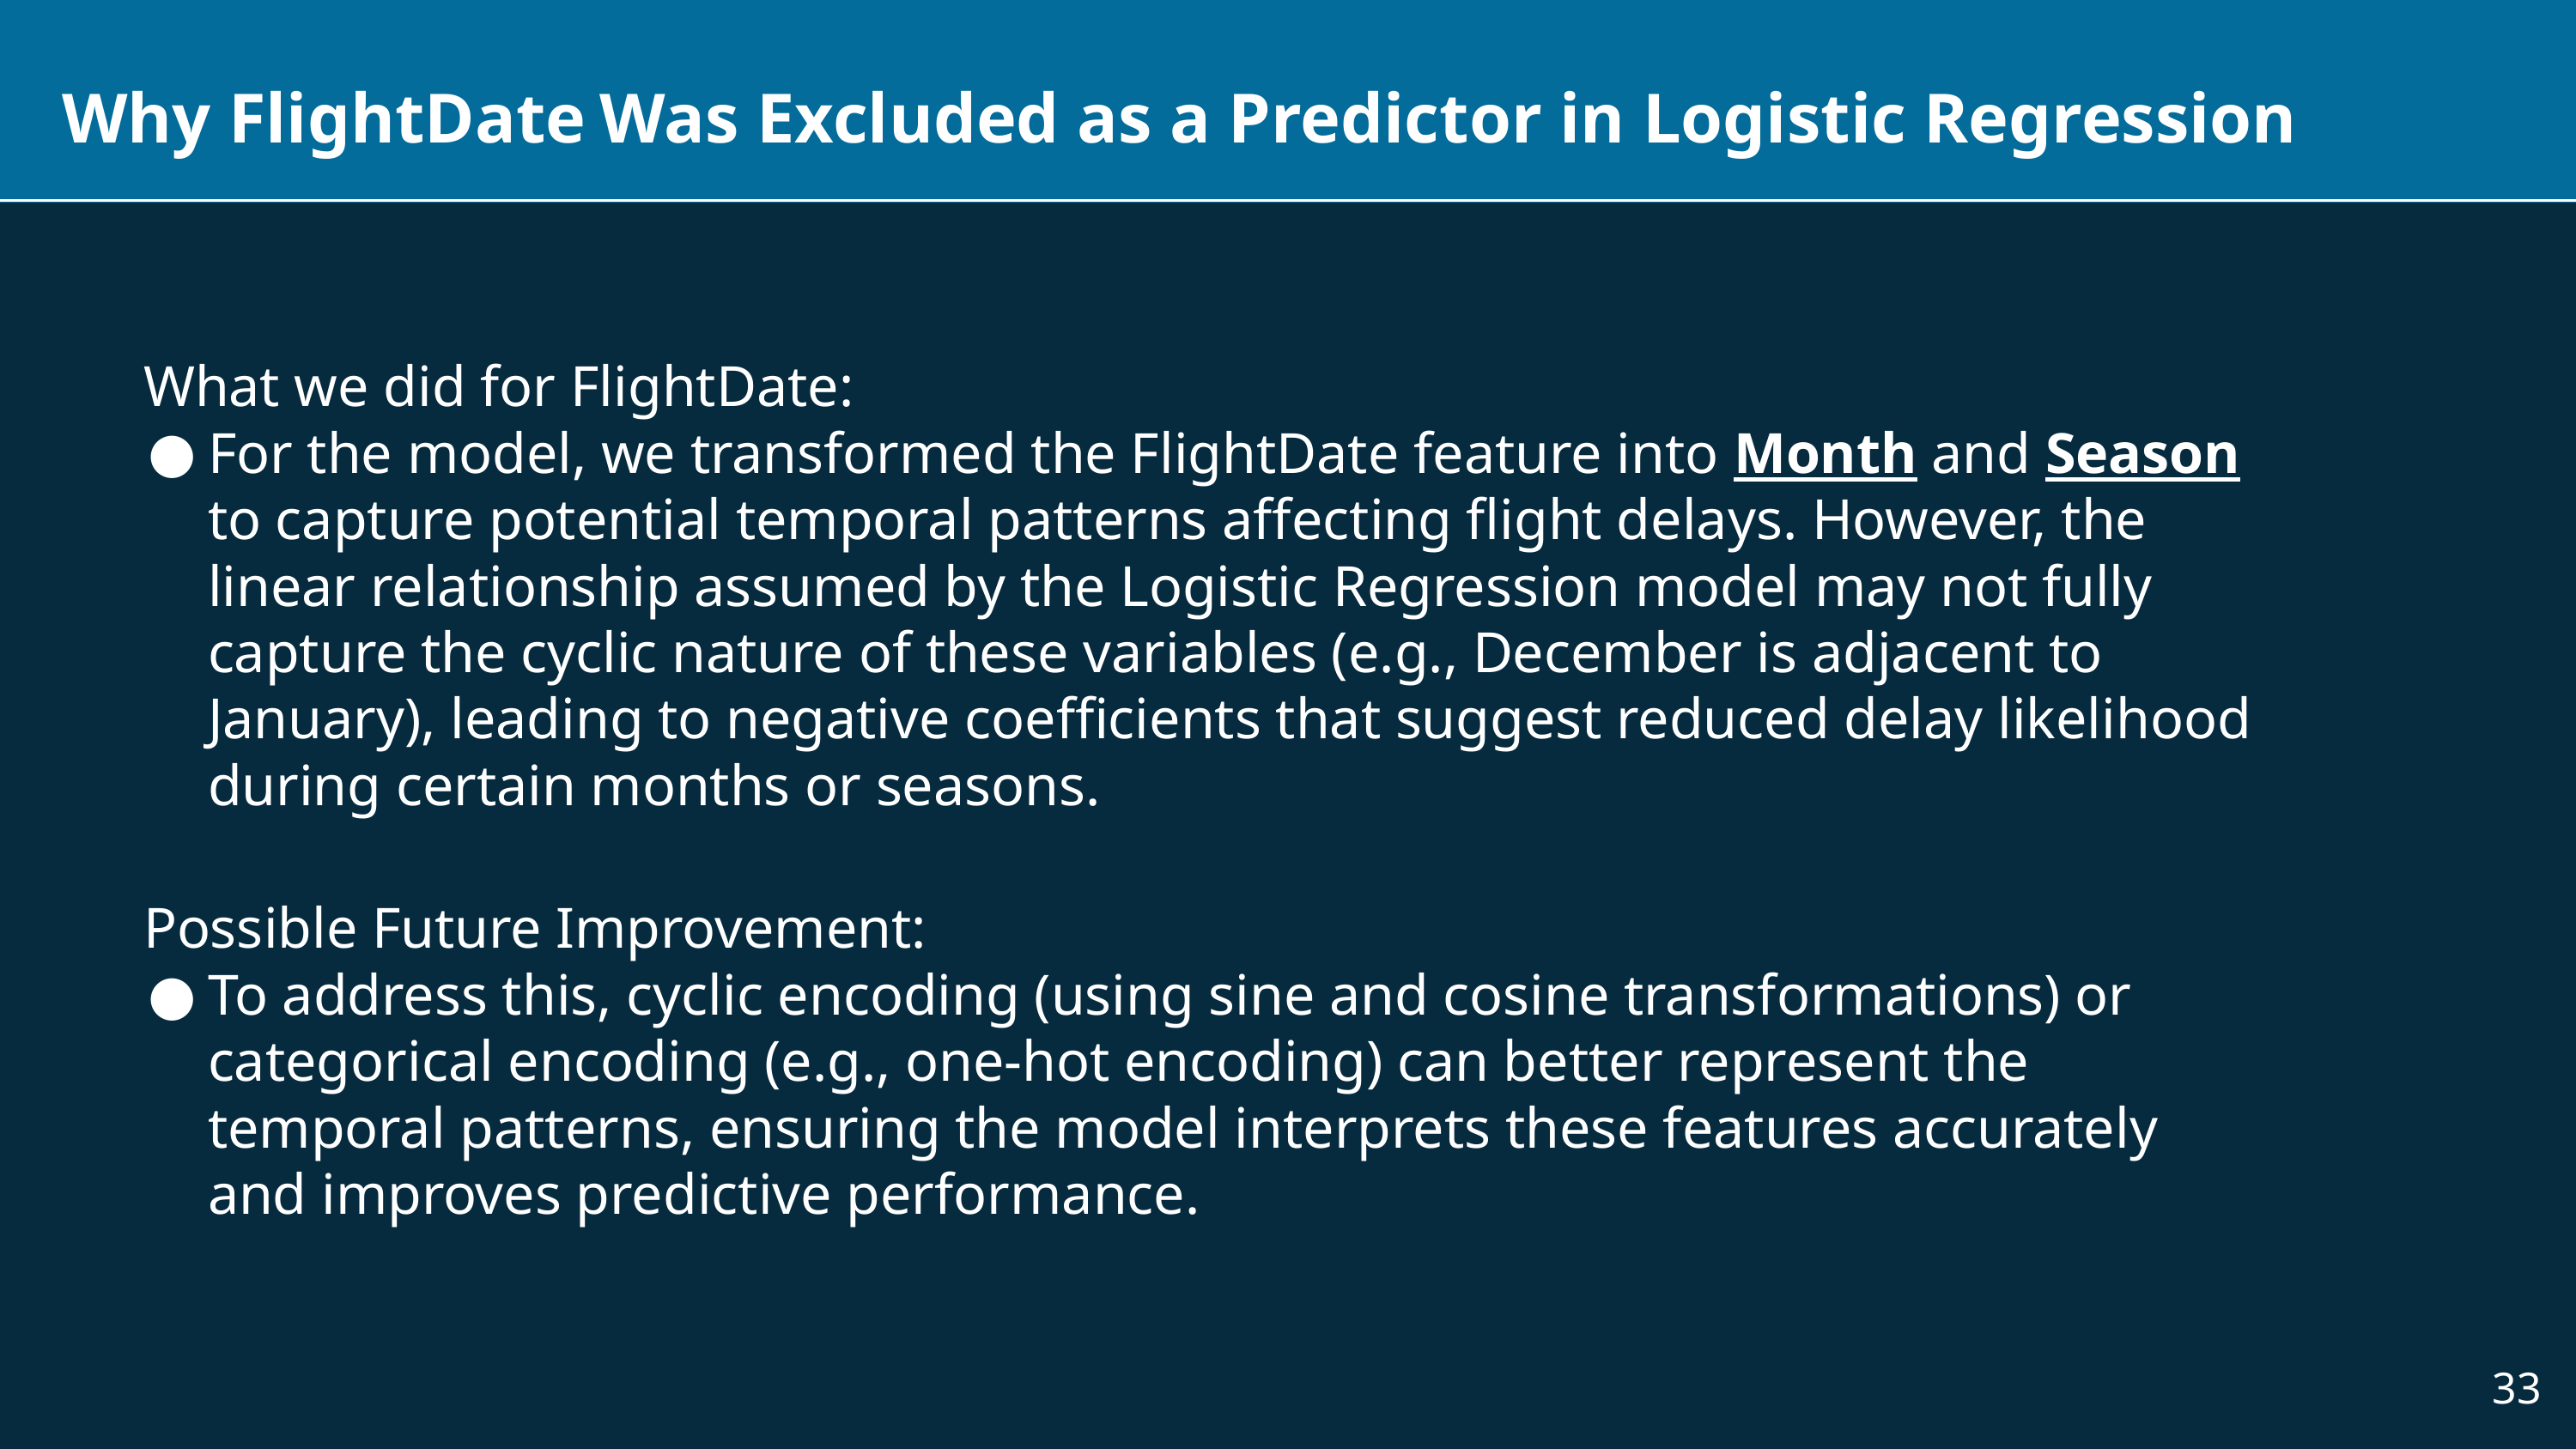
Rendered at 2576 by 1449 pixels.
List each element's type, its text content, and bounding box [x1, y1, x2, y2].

text_box Why FlightDate Was Excluded as a Predictor in Logistic Regression [62, 58, 2496, 157]
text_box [0, 191, 2576, 200]
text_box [0, 209, 2576, 1449]
